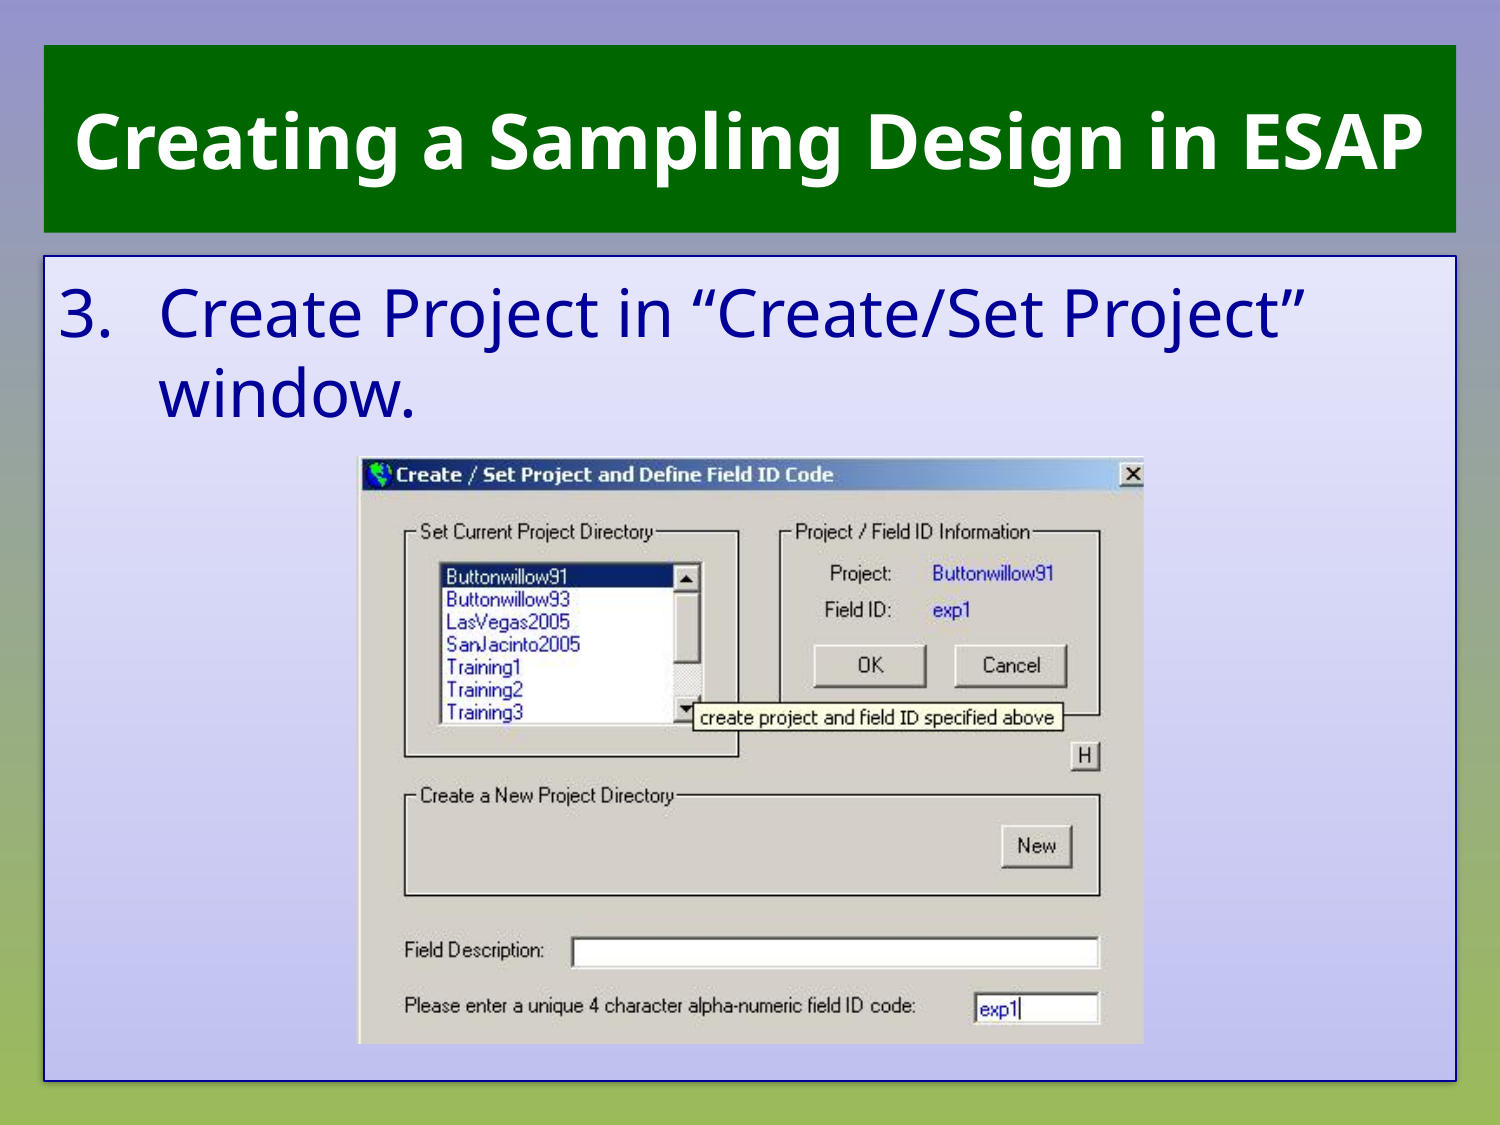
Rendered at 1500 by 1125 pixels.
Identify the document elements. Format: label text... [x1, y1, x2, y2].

title Creating a Sampling Design in ESAP [43, 45, 1457, 233]
list Create Project in “Create/Set Project” window. [43, 255, 1457, 1082]
picture [356, 455, 1144, 1044]
